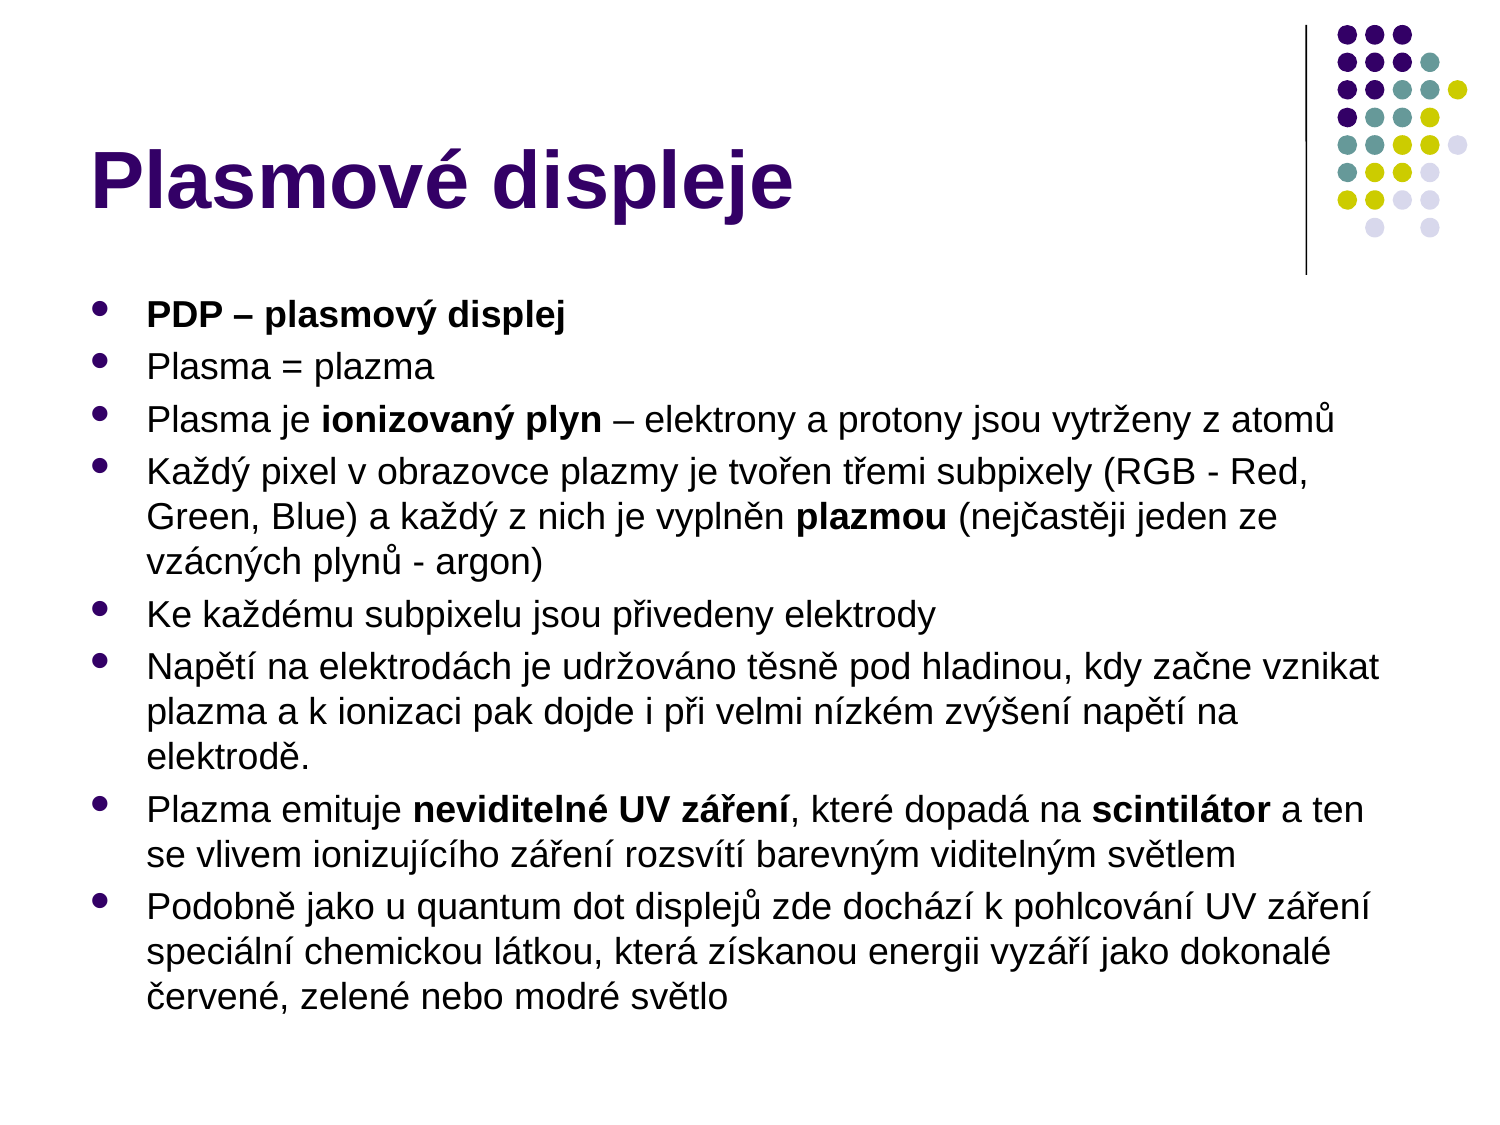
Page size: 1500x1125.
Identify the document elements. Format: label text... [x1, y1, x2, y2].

list PDP – plasmový displej Plasma = plazma Plasma je ionizovaný plyn – elektrony a protony jsou vytrženy z atomů Každý pixel v obrazovce plazmy je tvořen třemi subpixely (RGB - Red, Green, Blue) a každý z nich je vyplněn plazmou (nejčastěji jeden ze vzácných plynů - argon) Ke každému subpixelu jsou přivedeny elektrody Napětí na elektrodách je udržováno těsně pod hladinou, kdy začne vznikat plazma a k ionizaci pak dojde i při velmi nízkém zvýšení napětí na elektrodě. Plazma emituje neviditelné UV záření, které dopadá na scintilátor a ten se vlivem ionizujícího záření rozsvítí barevným viditelným světlem Podobně jako u quantum dot displejů zde dochází k pohlcování UV záření speciální chemickou látkou, která získanou energii vyzáří jako dokonalé červené, zelené nebo modré světlo [75, 282, 1425, 1071]
title Plasmové displeje [75, 20, 1313, 233]
